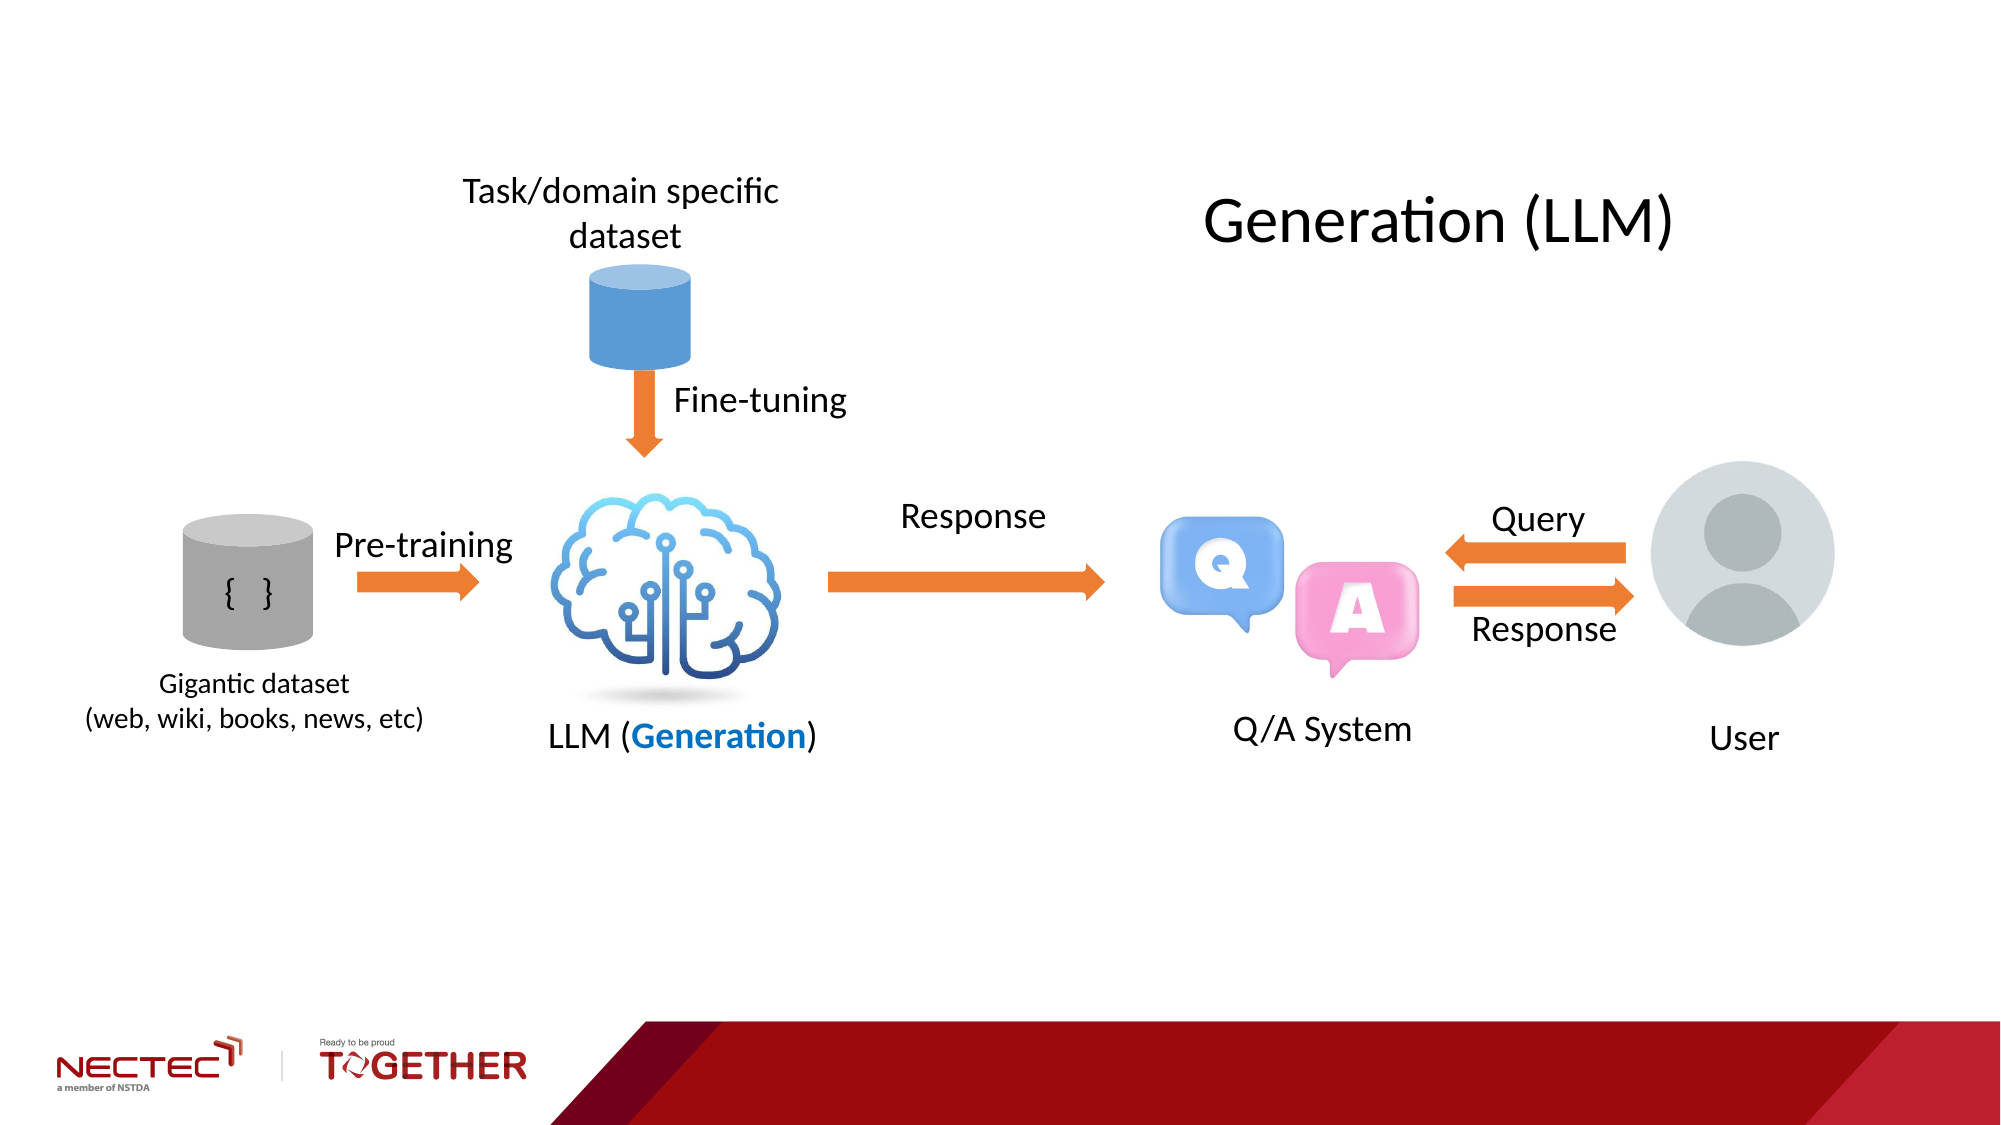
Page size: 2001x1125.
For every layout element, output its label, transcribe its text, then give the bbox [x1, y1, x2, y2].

picture [0, 0, 2001, 1125]
text_box Response [893, 483, 1055, 544]
text_box Pre-training [326, 512, 530, 573]
text_box Query [1483, 486, 1594, 547]
text_box User [1701, 705, 1788, 766]
text_box Task/domain specific dataset [385, 158, 866, 263]
text_box Response [1464, 596, 1626, 657]
text_box Fine-tuning [666, 367, 864, 428]
text_box [1447, 570, 1638, 614]
text_box [1439, 522, 1633, 583]
text_box [350, 573, 488, 613]
text_box [614, 370, 675, 466]
text_box Q/A System [1225, 696, 1421, 757]
text_box [821, 552, 1113, 613]
text_box { } [182, 513, 313, 651]
text_box Generation (LLM) [1196, 168, 1685, 264]
text_box [589, 264, 691, 371]
text_box Gigantic dataset (web, wiki, books, news, etc) [77, 656, 432, 742]
text_box LLM (Generation) [540, 703, 826, 764]
